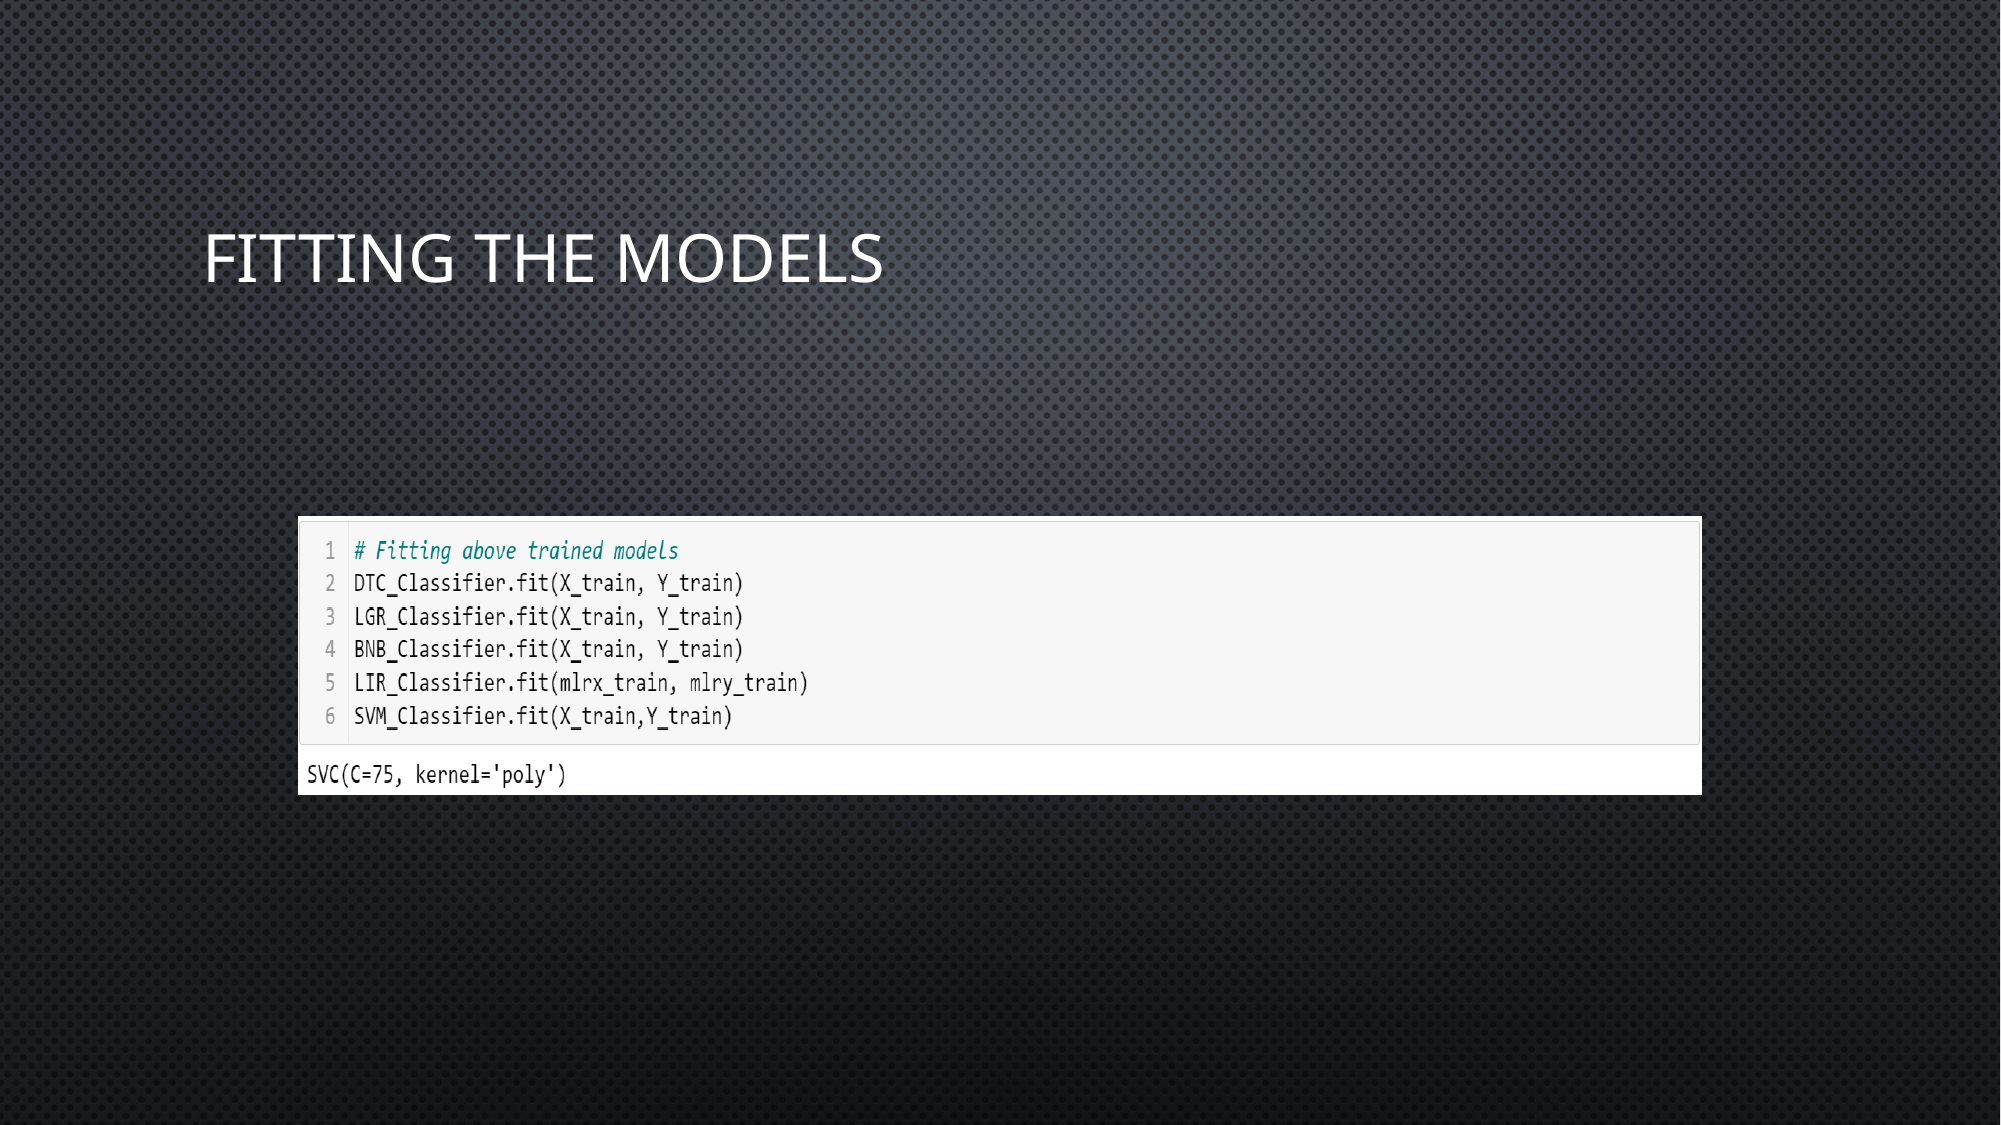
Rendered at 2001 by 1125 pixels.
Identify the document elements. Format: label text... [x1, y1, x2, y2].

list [297, 516, 1702, 795]
title Fitting the models [187, 99, 1813, 413]
